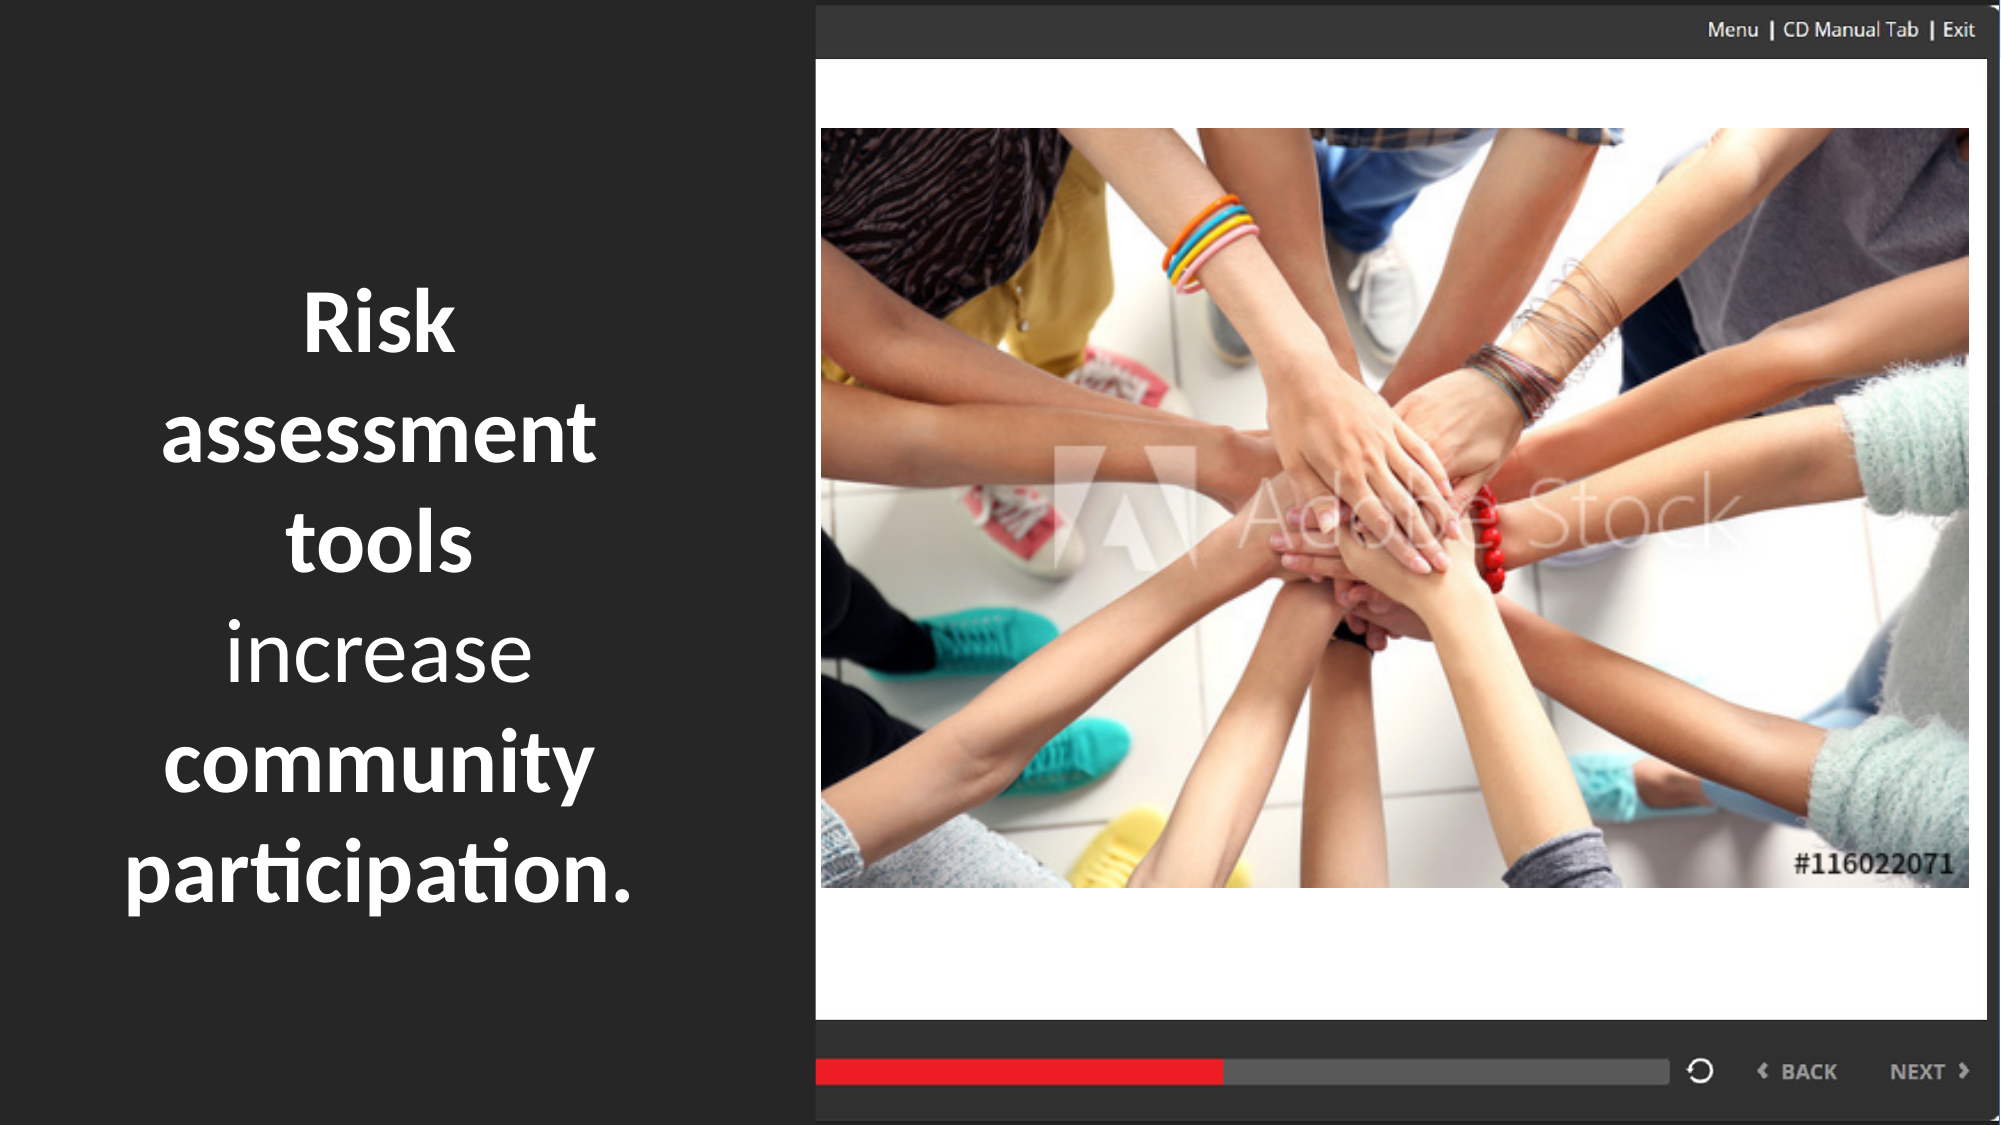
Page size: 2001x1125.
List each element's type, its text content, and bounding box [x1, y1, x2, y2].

text_box Risk assessment tools increase community participation. [106, 104, 653, 928]
picture [816, 0, 1999, 1125]
text_box [0, 0, 816, 1125]
